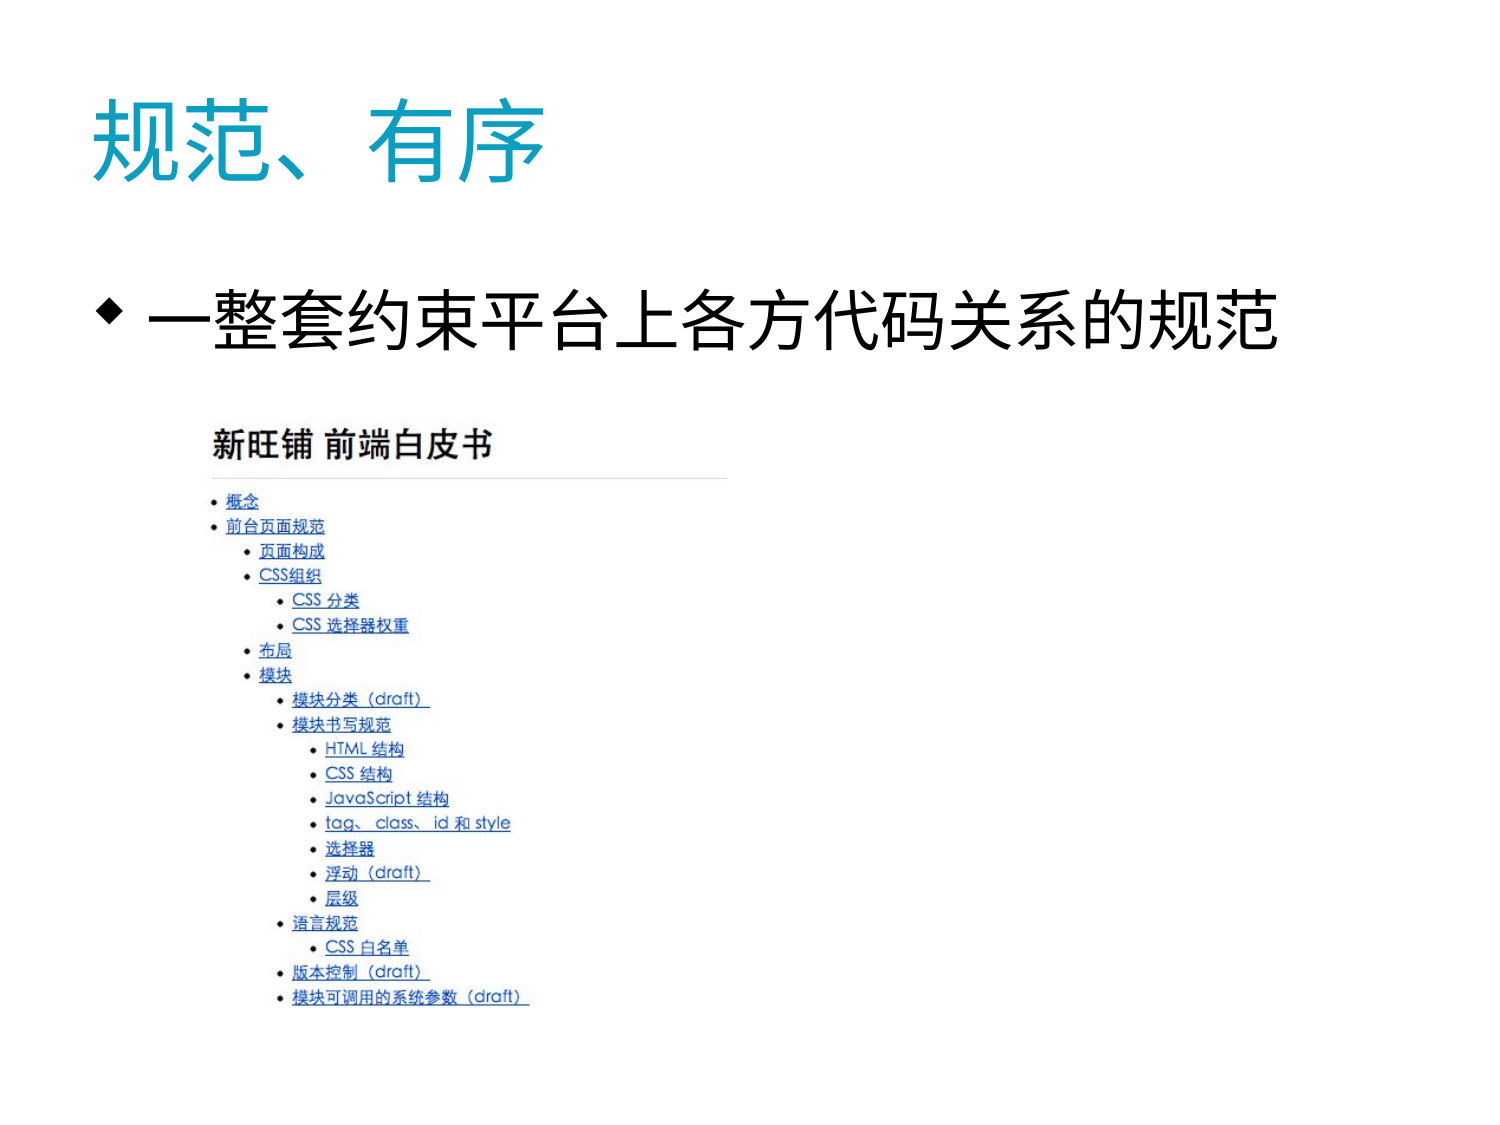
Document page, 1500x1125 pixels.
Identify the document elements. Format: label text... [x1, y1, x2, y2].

list 一整套约束平台上各方代码关系的规范 [75, 231, 1412, 398]
title 规范、有序 [75, 45, 1425, 233]
picture [194, 420, 727, 1008]
